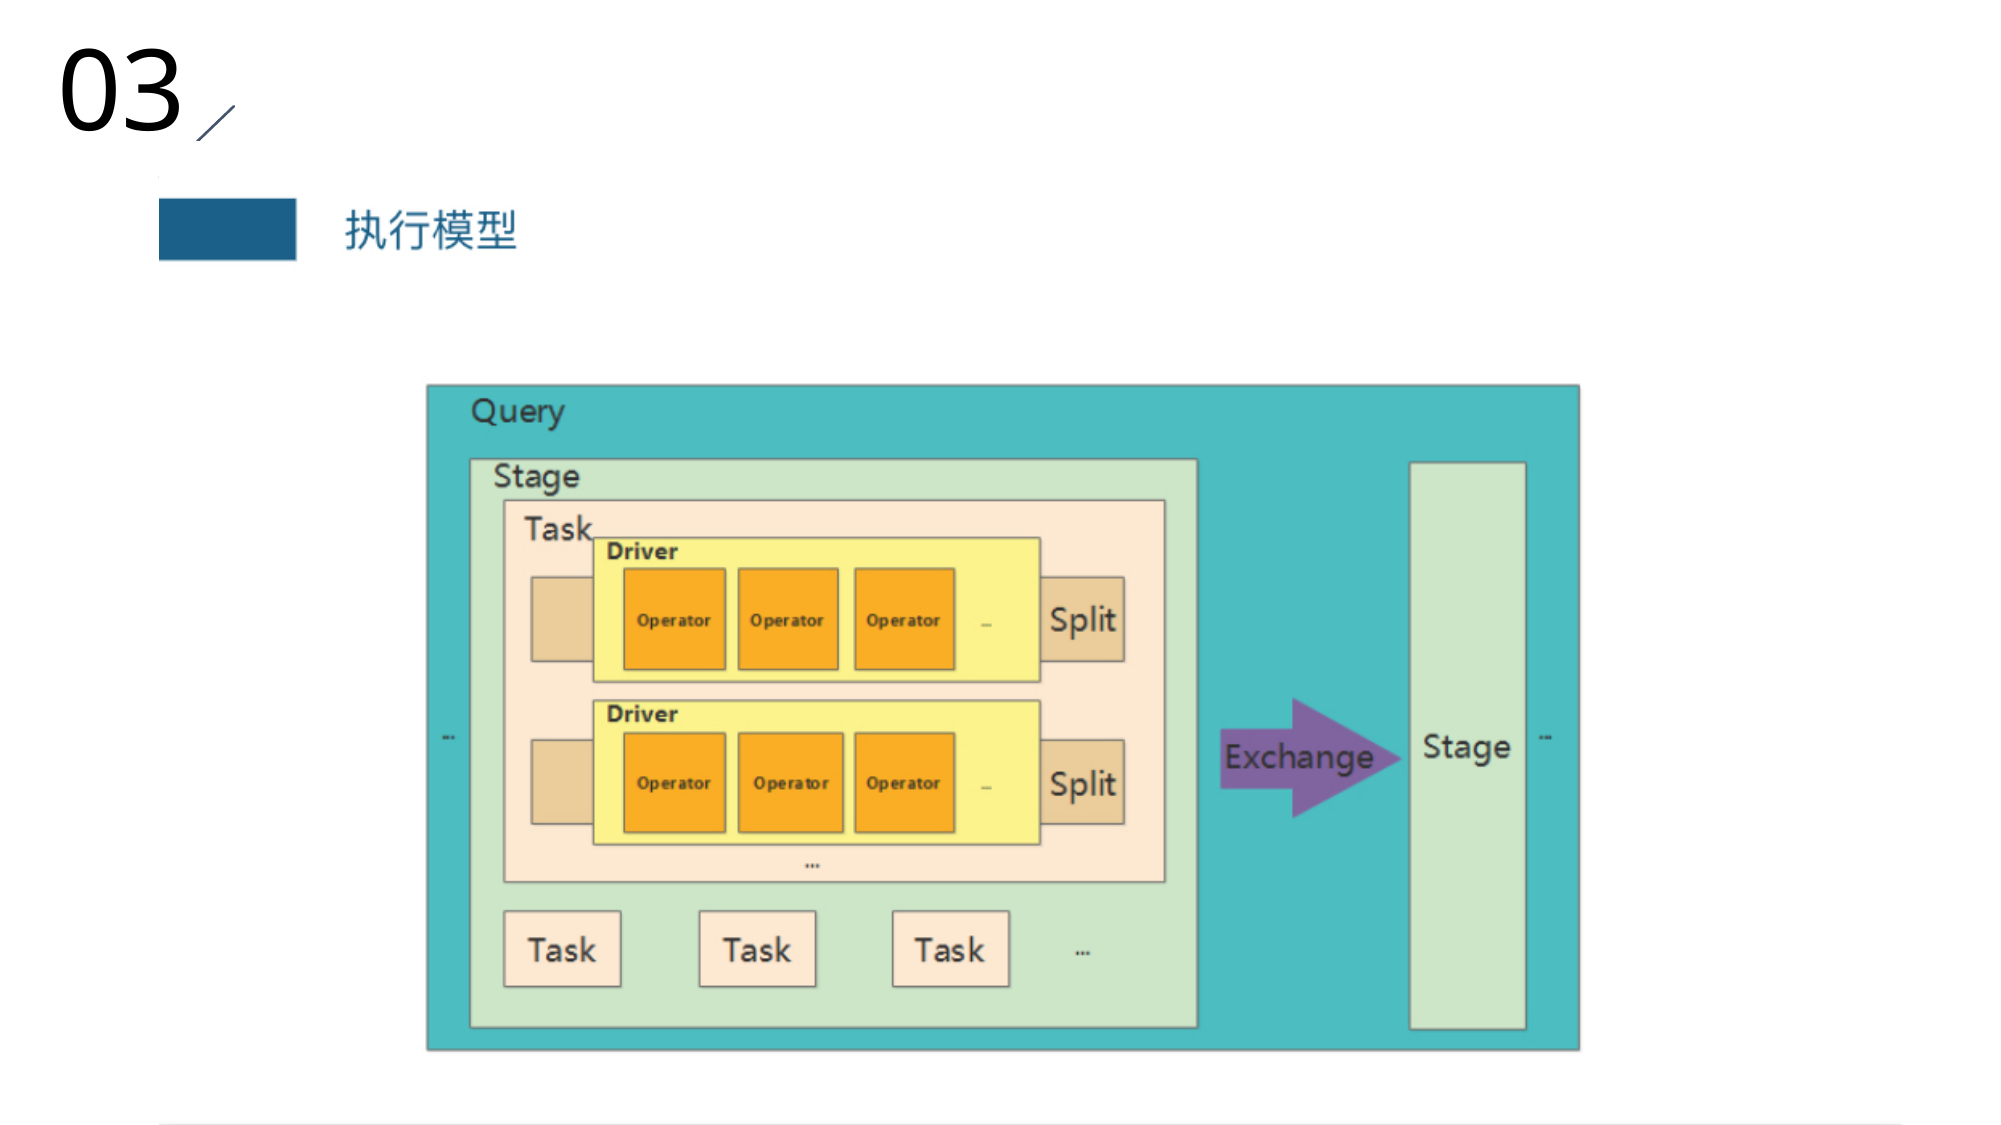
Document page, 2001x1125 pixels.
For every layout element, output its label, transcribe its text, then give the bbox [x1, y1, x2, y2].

text_box 03 [42, 10, 214, 161]
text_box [159, 106, 234, 141]
picture [159, 141, 1902, 1125]
